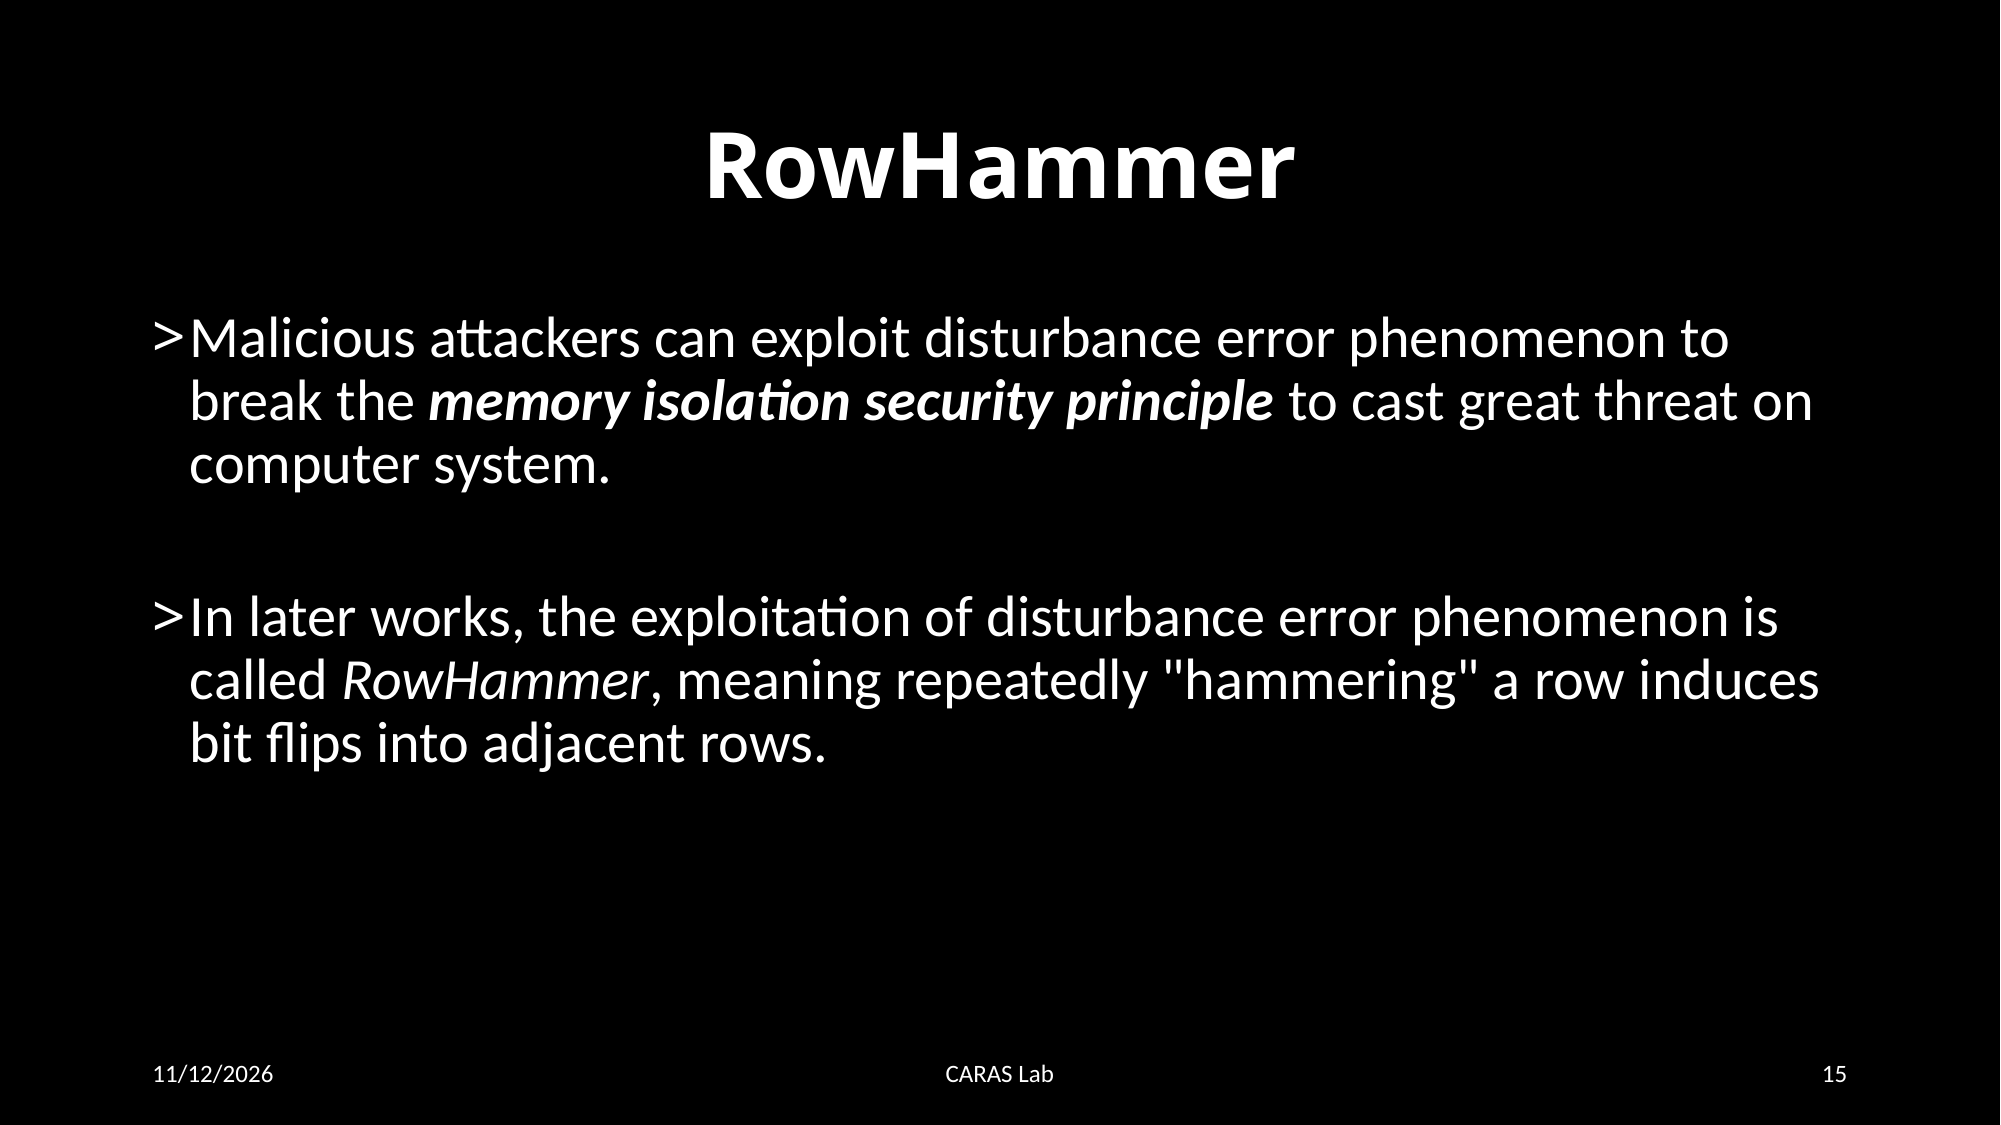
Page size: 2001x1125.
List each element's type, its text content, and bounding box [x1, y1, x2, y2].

slide_number 15 [1412, 1042, 1863, 1103]
list Malicious attackers can exploit disturbance error phenomenon to break the memory isolation security principle to cast great threat on computer system. In later works, the exploitation of disturbance error phenomenon is called RowHammer, meaning repeatedly "hammering" a row induces bit flips into adjacent rows. [137, 299, 1863, 1014]
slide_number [137, 1042, 588, 1103]
title RowHammer [137, 59, 1863, 278]
footer CARAS Lab [662, 1042, 1338, 1103]
